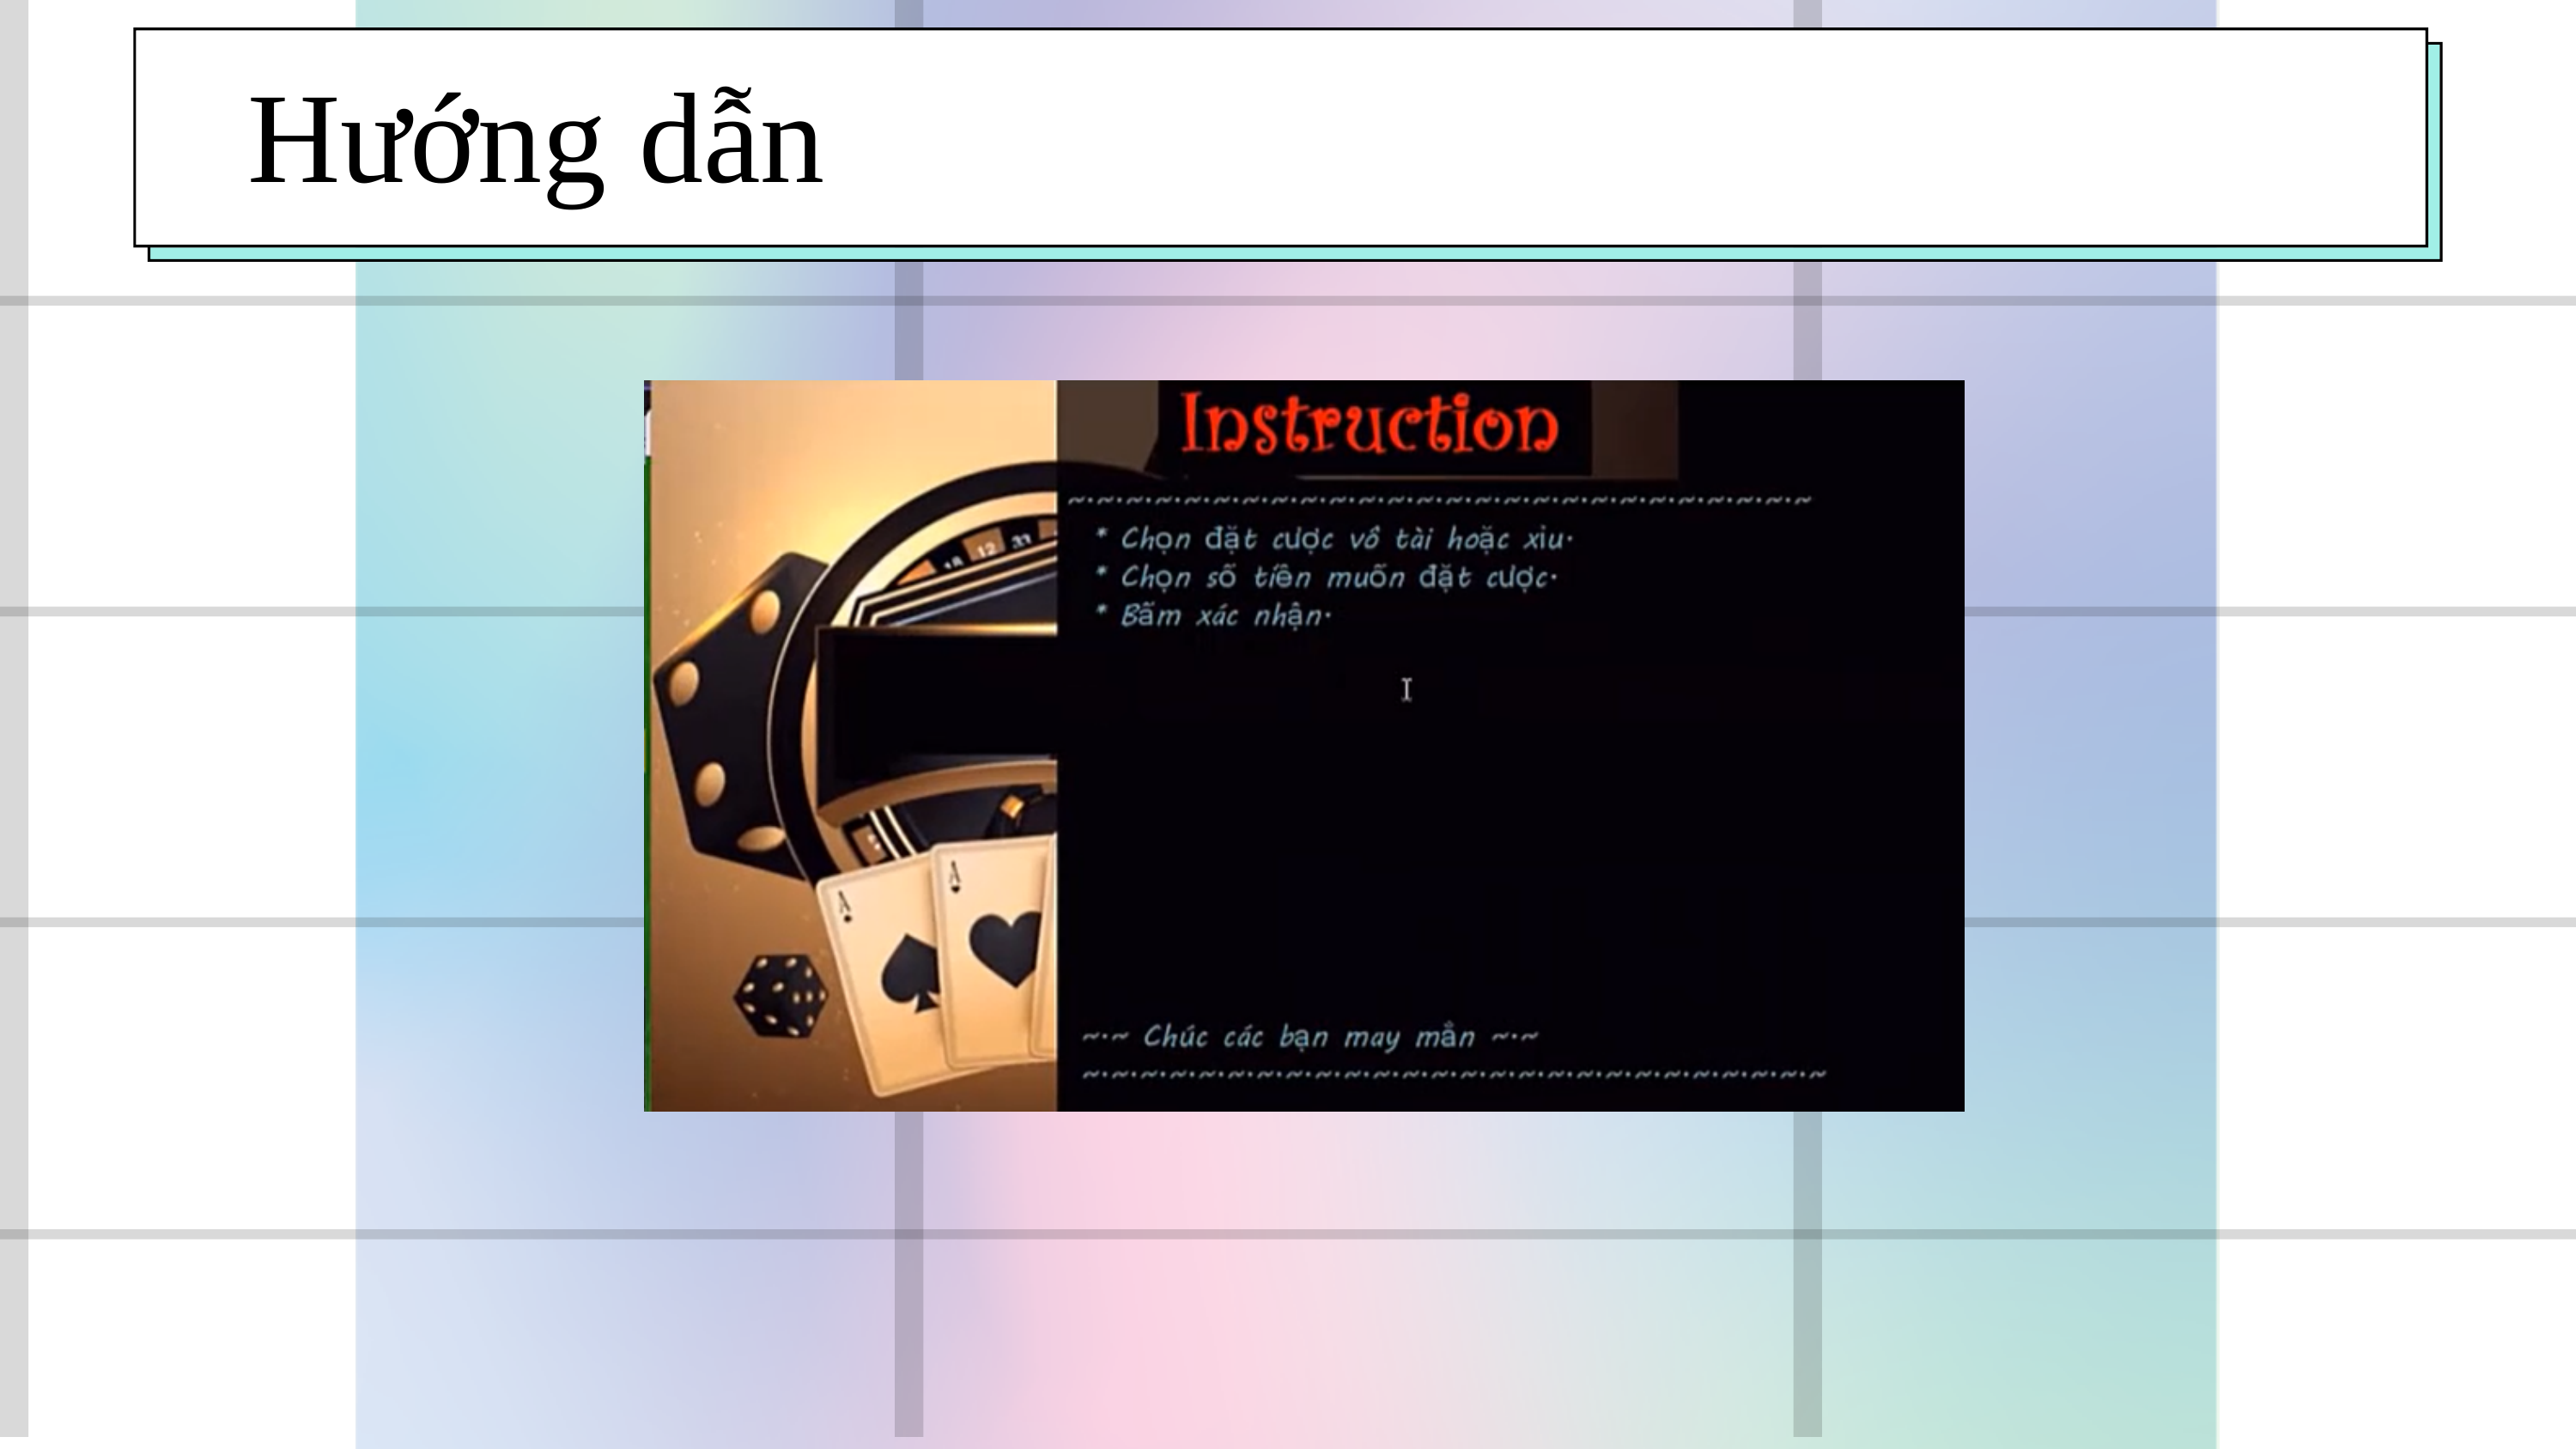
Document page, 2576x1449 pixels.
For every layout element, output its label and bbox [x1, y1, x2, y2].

text_box [133, 27, 2443, 263]
text_box [0, 0, 2576, 1449]
picture [643, 380, 1965, 1113]
